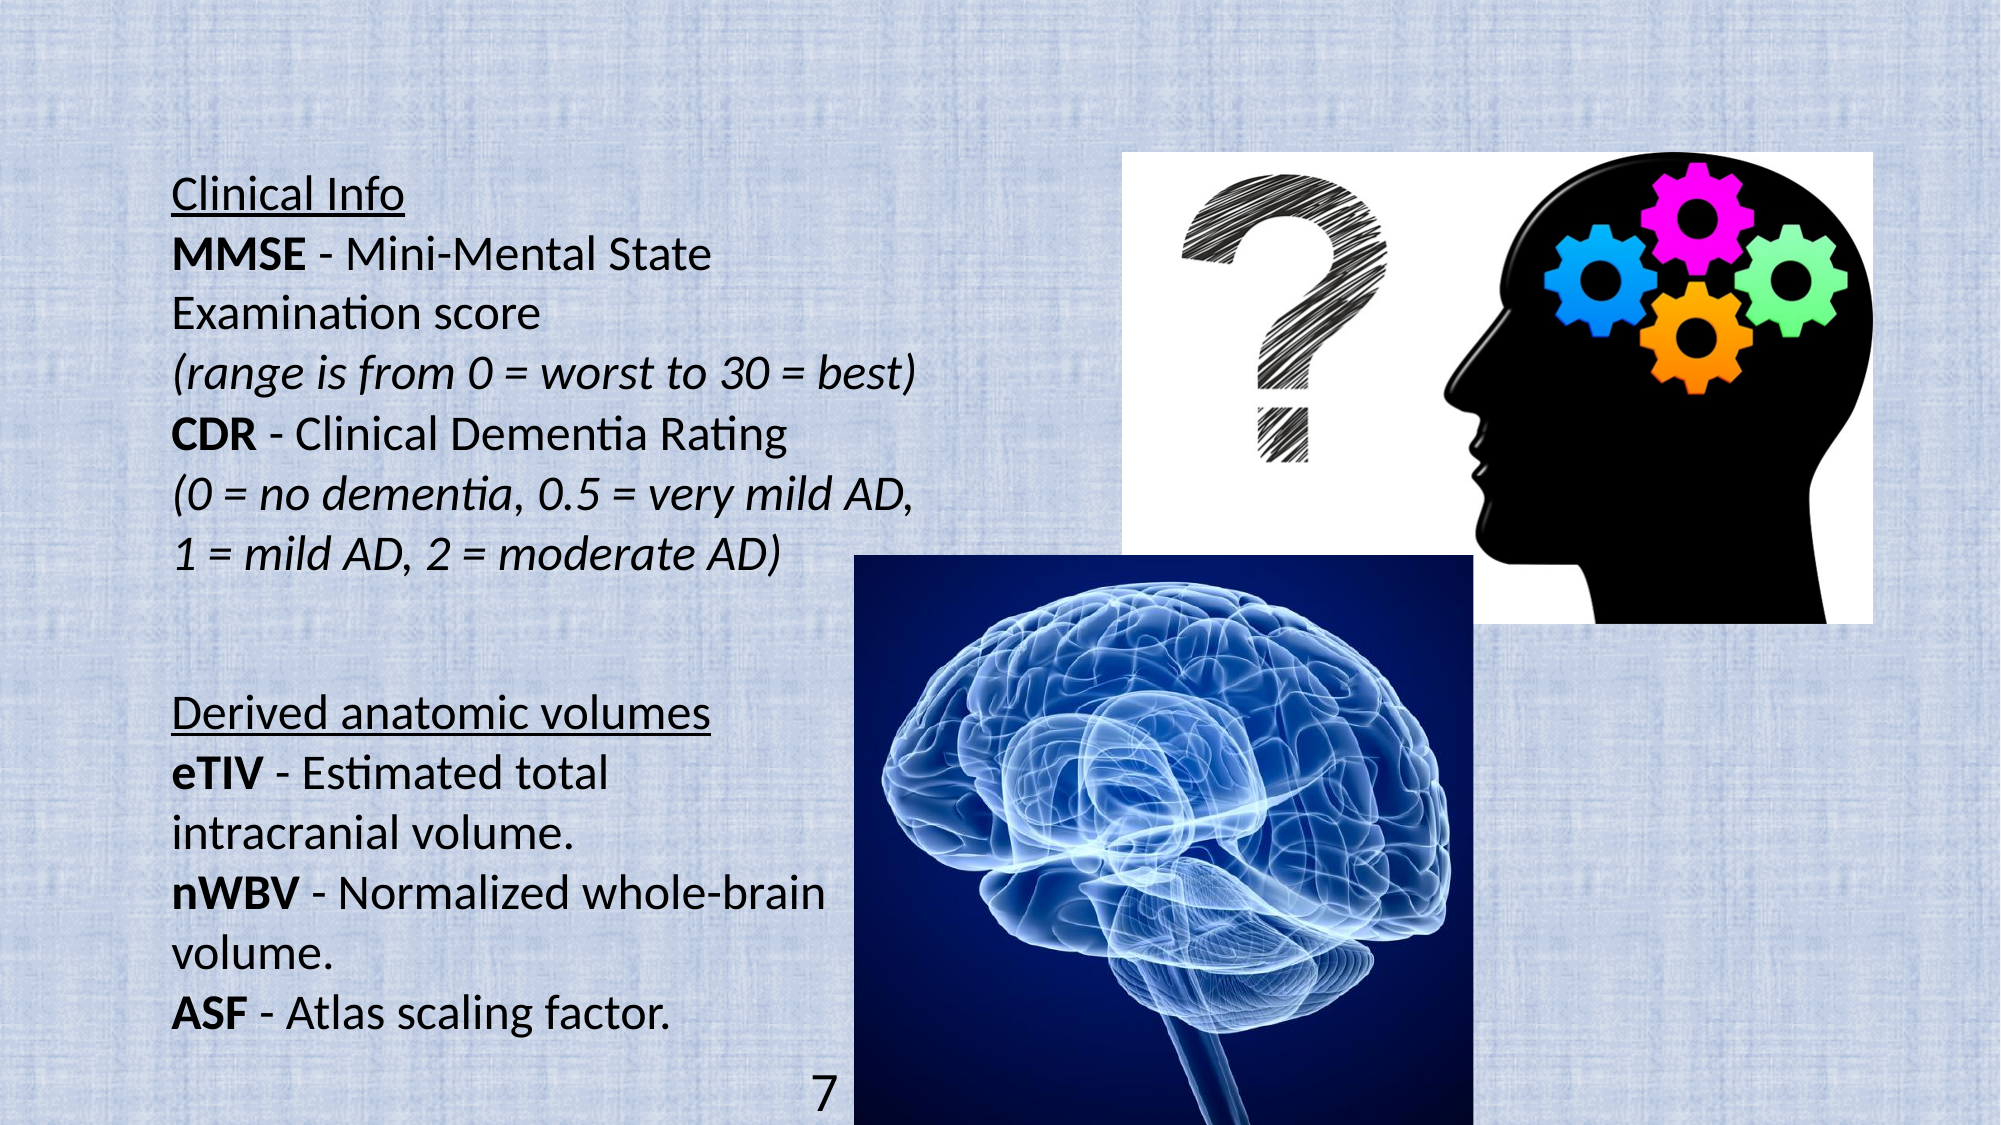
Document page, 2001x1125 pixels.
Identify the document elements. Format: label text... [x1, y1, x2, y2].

picture [854, 152, 1873, 1125]
text_box Derived anatomic volumes eTIV - Estimated total intracranial volume. nWBV - Normalized whole-brain volume. ASF - Atlas scaling factor. [156, 671, 854, 1092]
slide_number 7 [404, 1065, 854, 1125]
text_box Clinical Info MMSE - Mini-Mental State Examination score (range is from 0 = worst to 30 = best) CDR - Clinical Dementia Rating (0 = no dementia, 0.5 = very mild AD, 1 = mild AD, 2 = moderate AD) [156, 152, 938, 633]
